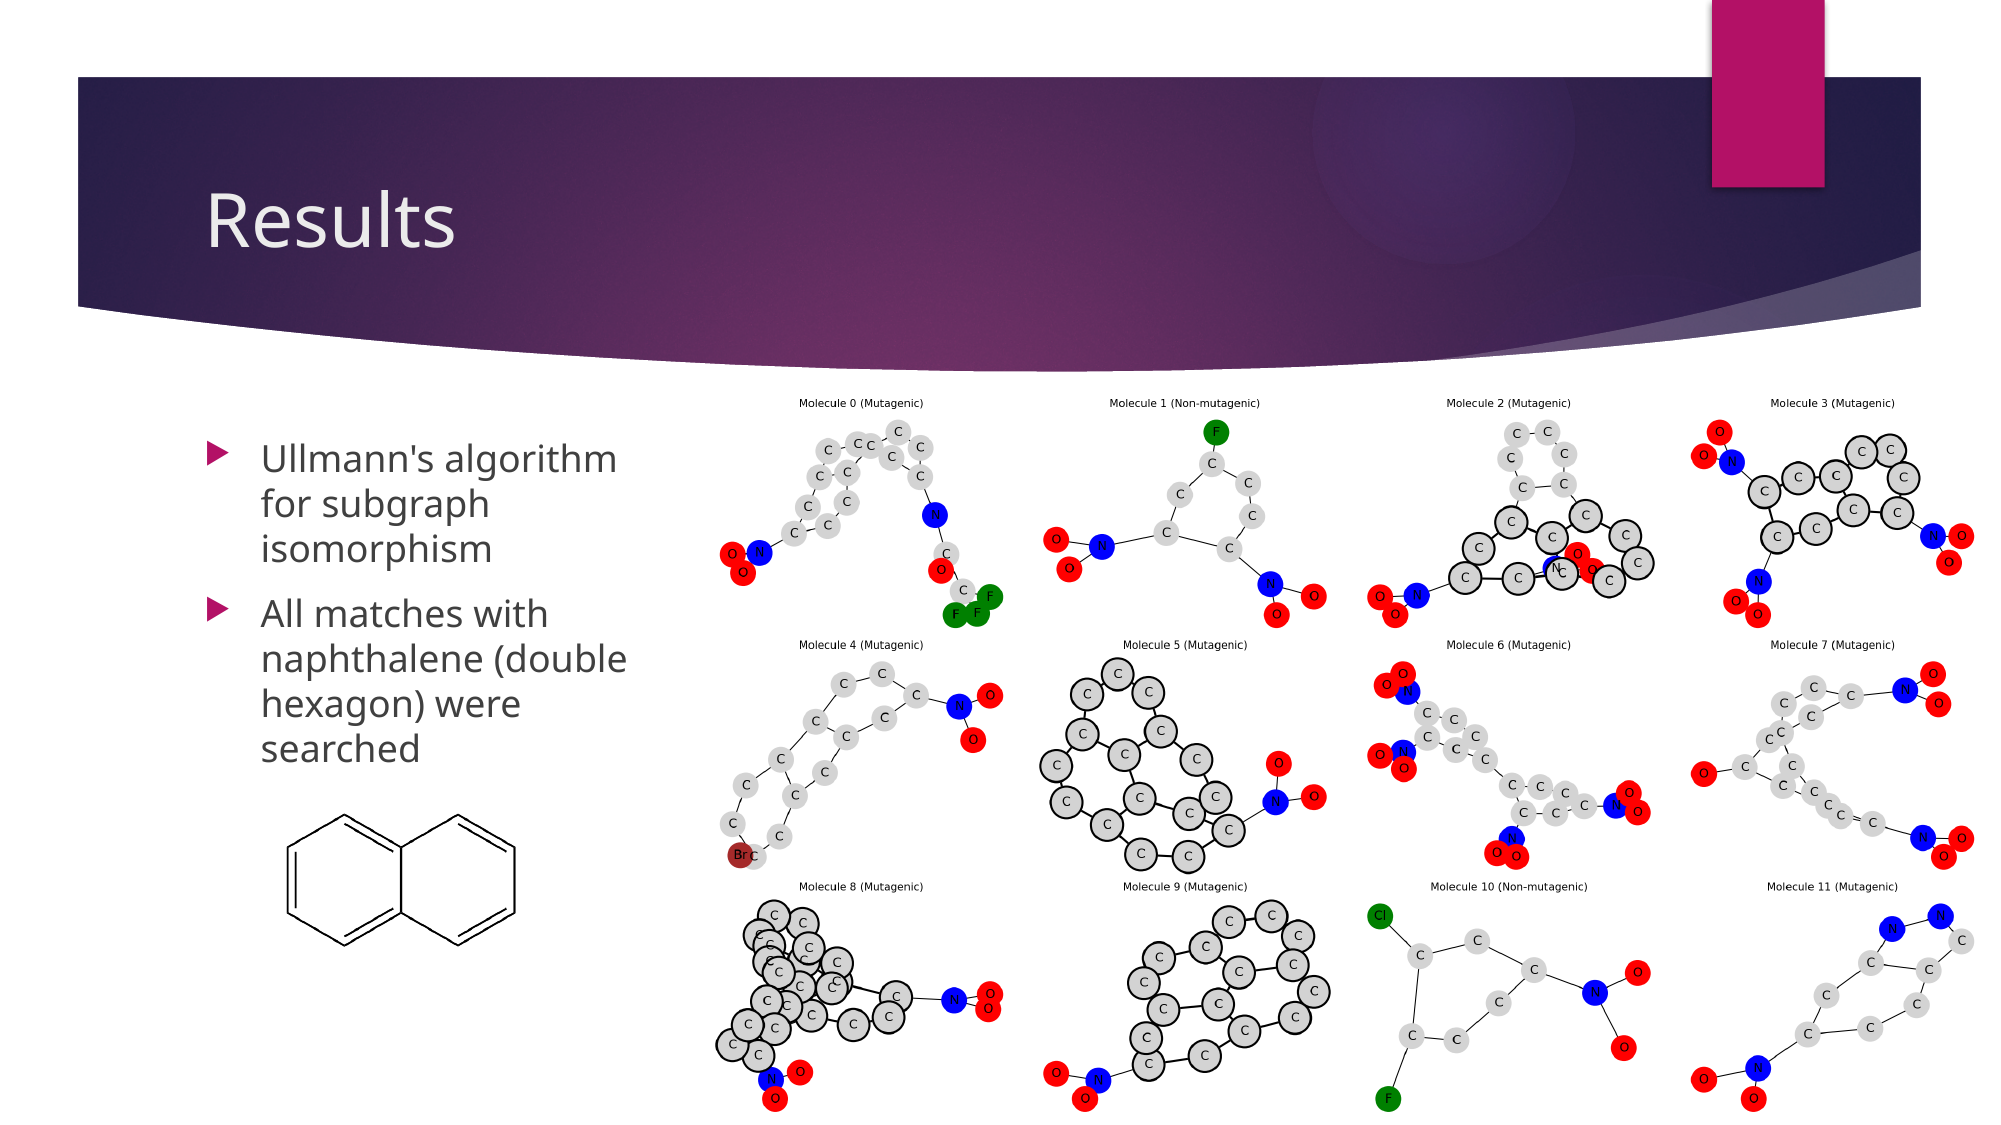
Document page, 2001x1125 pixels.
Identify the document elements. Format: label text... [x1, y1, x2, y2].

list Ullmann's algorithm for subgraph isomorphism All matches with naphthalene (double hexagon) were searched [189, 427, 678, 988]
title Results [189, 159, 1627, 276]
picture [282, 809, 520, 952]
picture [692, 393, 2000, 1125]
